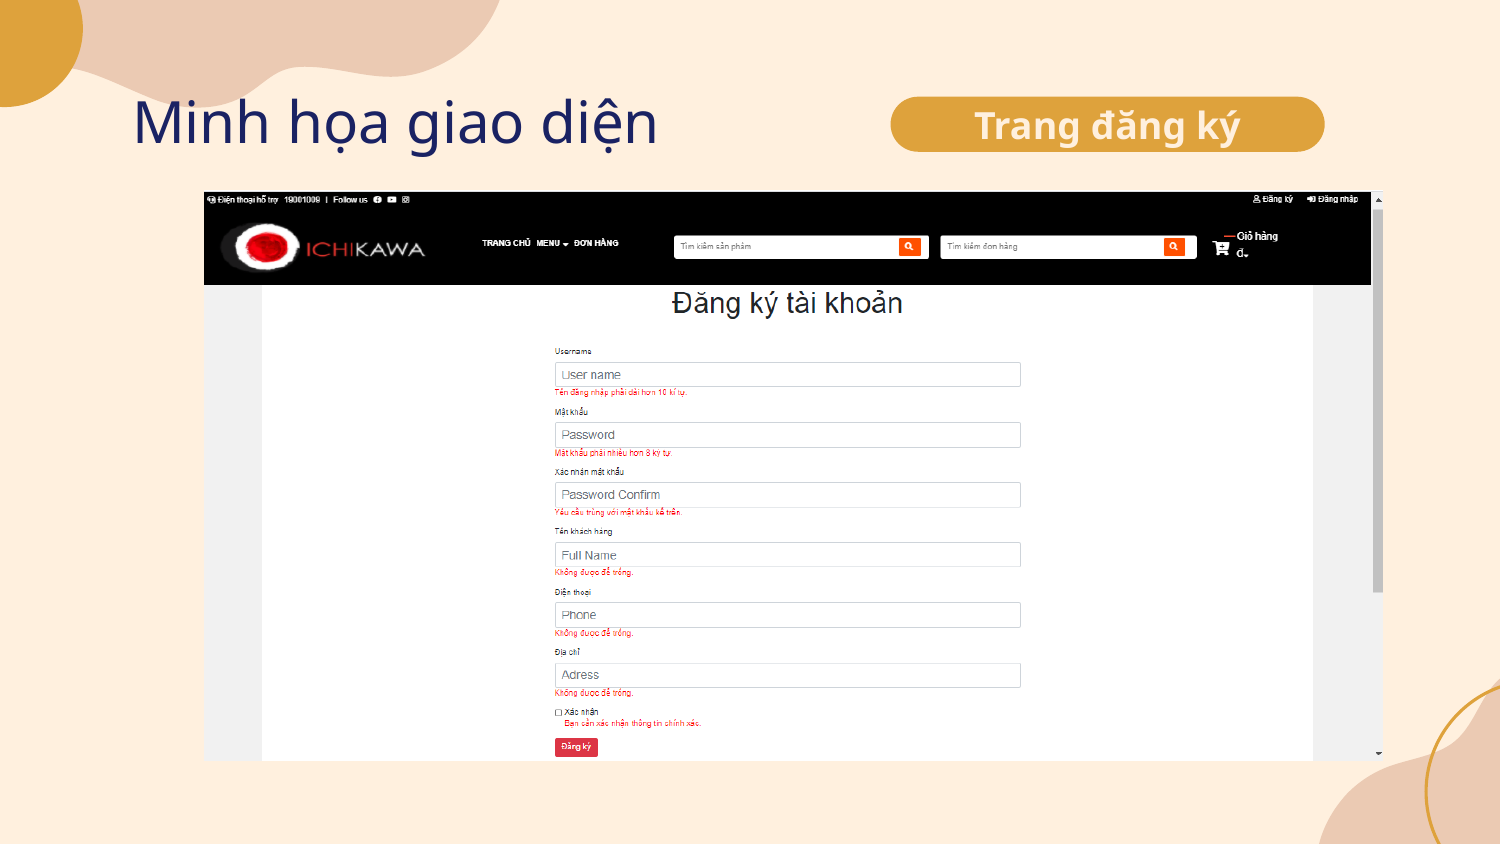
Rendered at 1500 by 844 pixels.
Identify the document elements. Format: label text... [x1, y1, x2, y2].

title Minh họa giao diện [116, 72, 1383, 167]
picture [203, 190, 1384, 761]
text_box Trang đăng ký [890, 96, 1325, 152]
